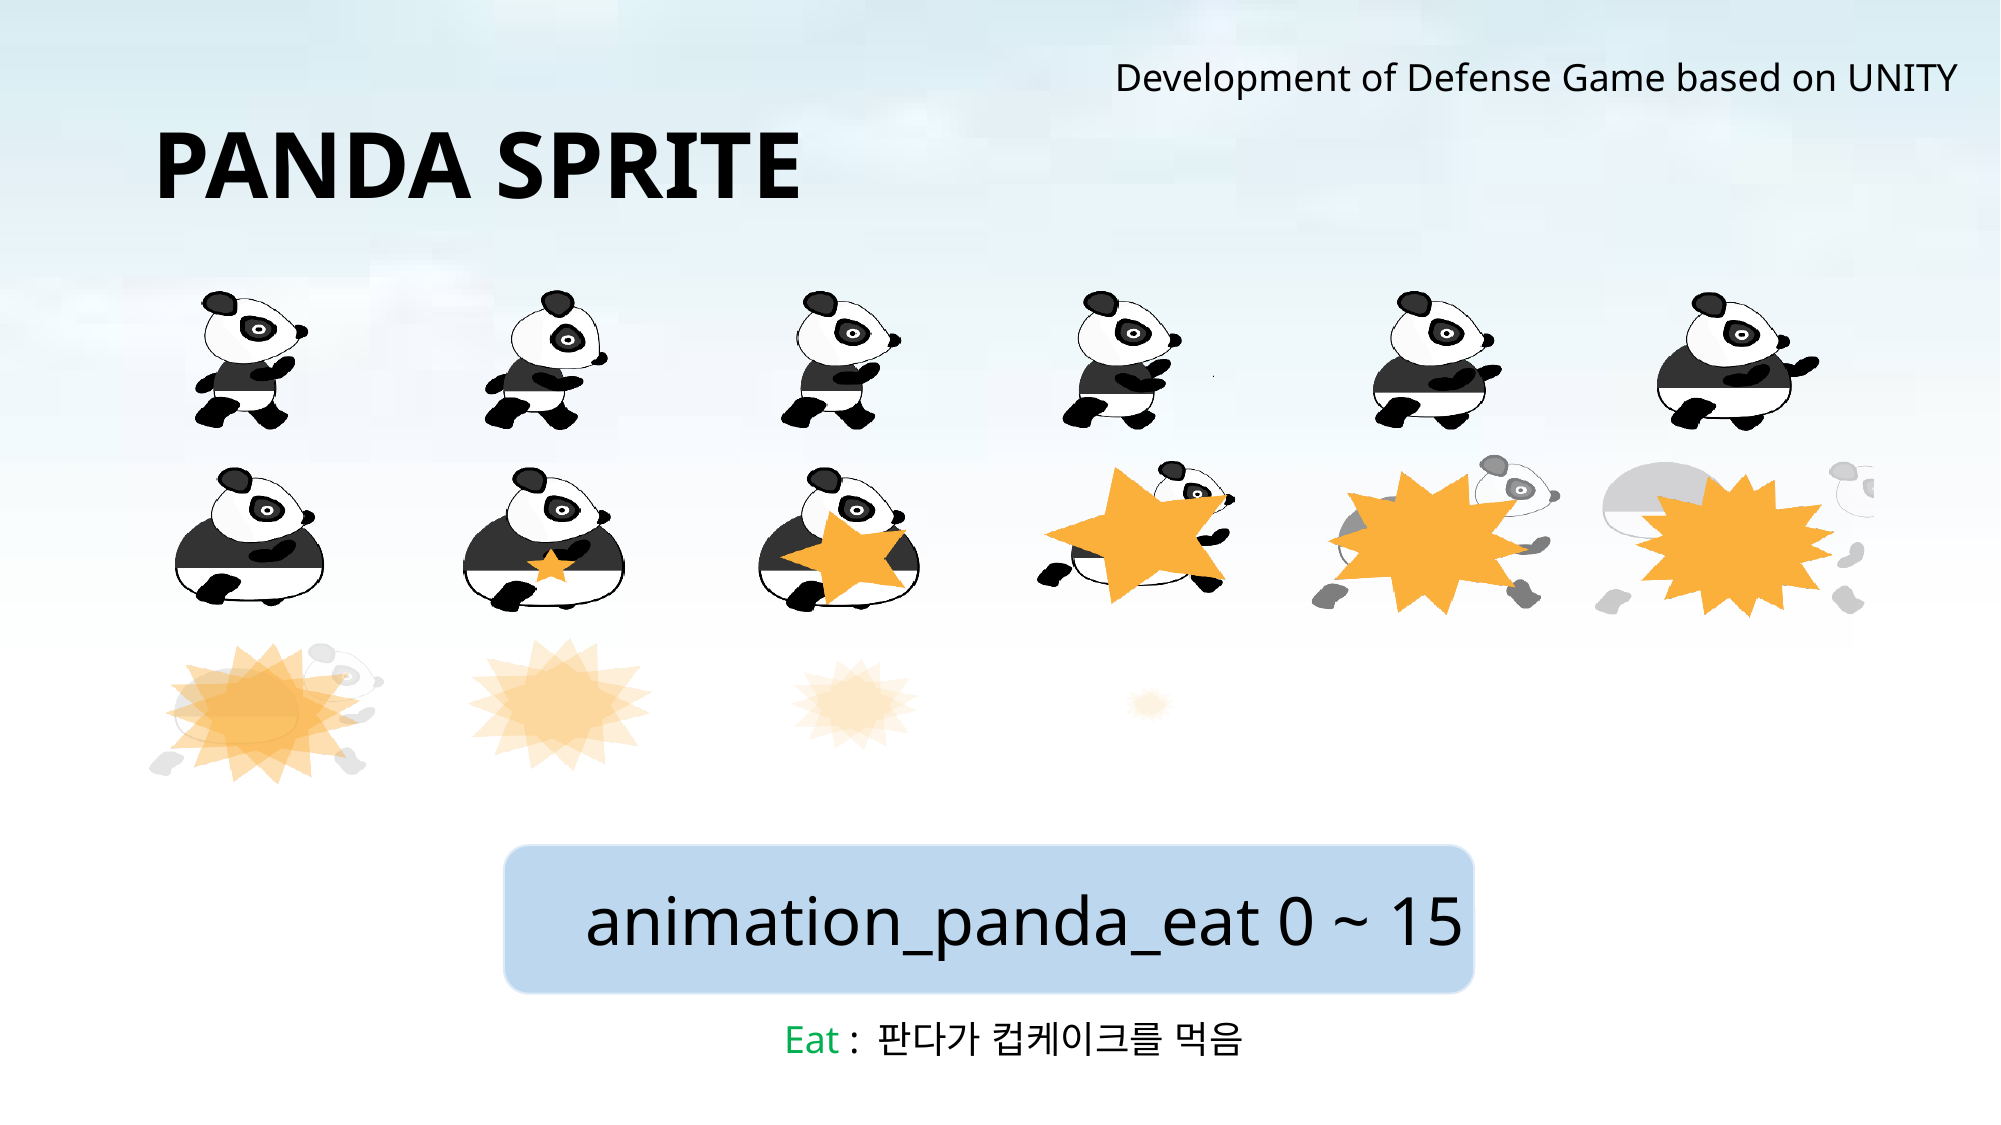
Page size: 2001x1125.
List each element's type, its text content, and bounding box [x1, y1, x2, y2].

text_box Development of Defense Game based on UNITY [1099, 46, 2000, 107]
text_box Eat : 판다가 컵케이크를 먹음 [769, 1008, 1259, 1069]
picture [0, 0, 2001, 1125]
text_box animation_panda_eat 0 ~ 15 [570, 871, 1697, 967]
text_box [502, 844, 1476, 995]
title PANDA SPRITE [137, 59, 1863, 278]
